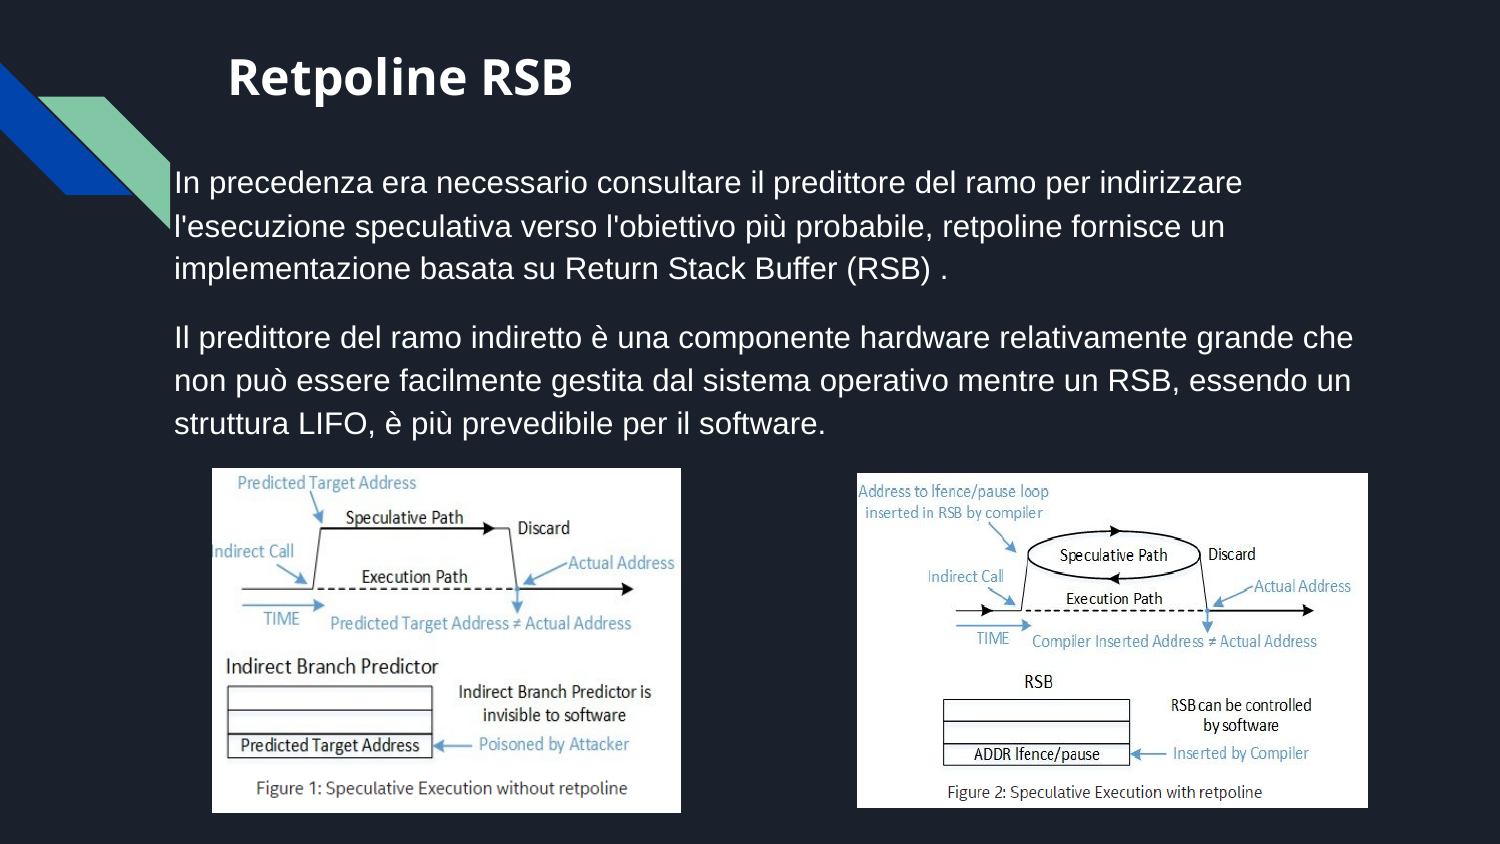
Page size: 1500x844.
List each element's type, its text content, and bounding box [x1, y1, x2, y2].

list In precedenza era necessario consultare il predittore del ramo per indirizzare l'esecuzione speculativa verso l'obiettivo più probabile, retpoline fornisce un implementazione basata su Return Stack Buffer (RSB) . Il predittore del ramo indiretto è una componente hardware relativamente grande che non può essere facilmente gestita dal sistema operativo mentre un RSB, essendo un struttura LIFO, è più prevedibile per il software. [159, 142, 1422, 498]
title Retpoline RSB [212, 30, 1368, 142]
picture [857, 473, 1368, 808]
picture [212, 468, 681, 813]
